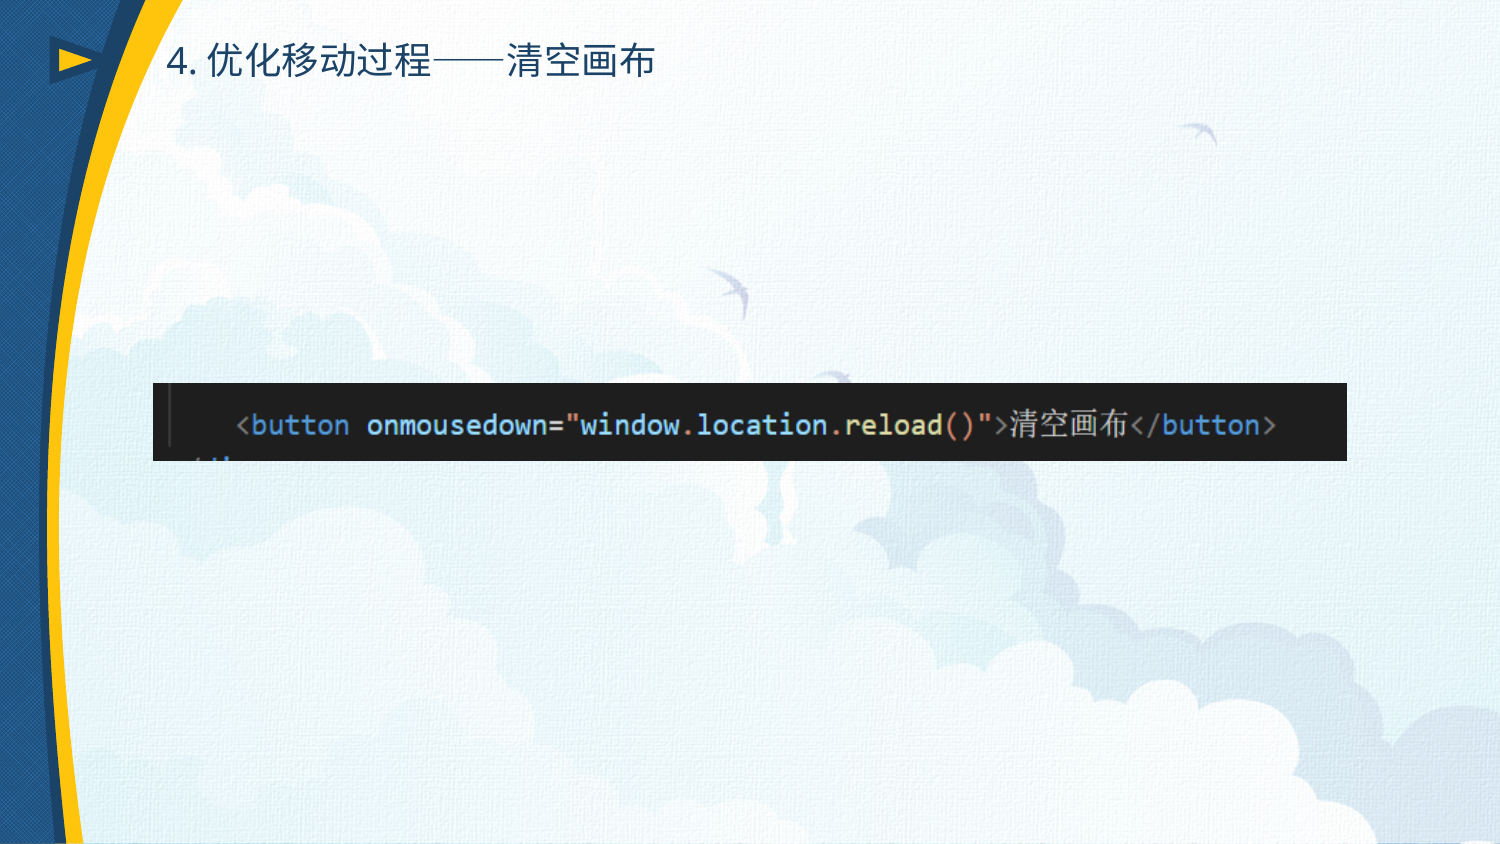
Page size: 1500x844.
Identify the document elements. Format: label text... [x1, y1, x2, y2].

text_box 4.优化移动过程——清空画布 [151, 29, 672, 90]
picture [153, 383, 1347, 461]
